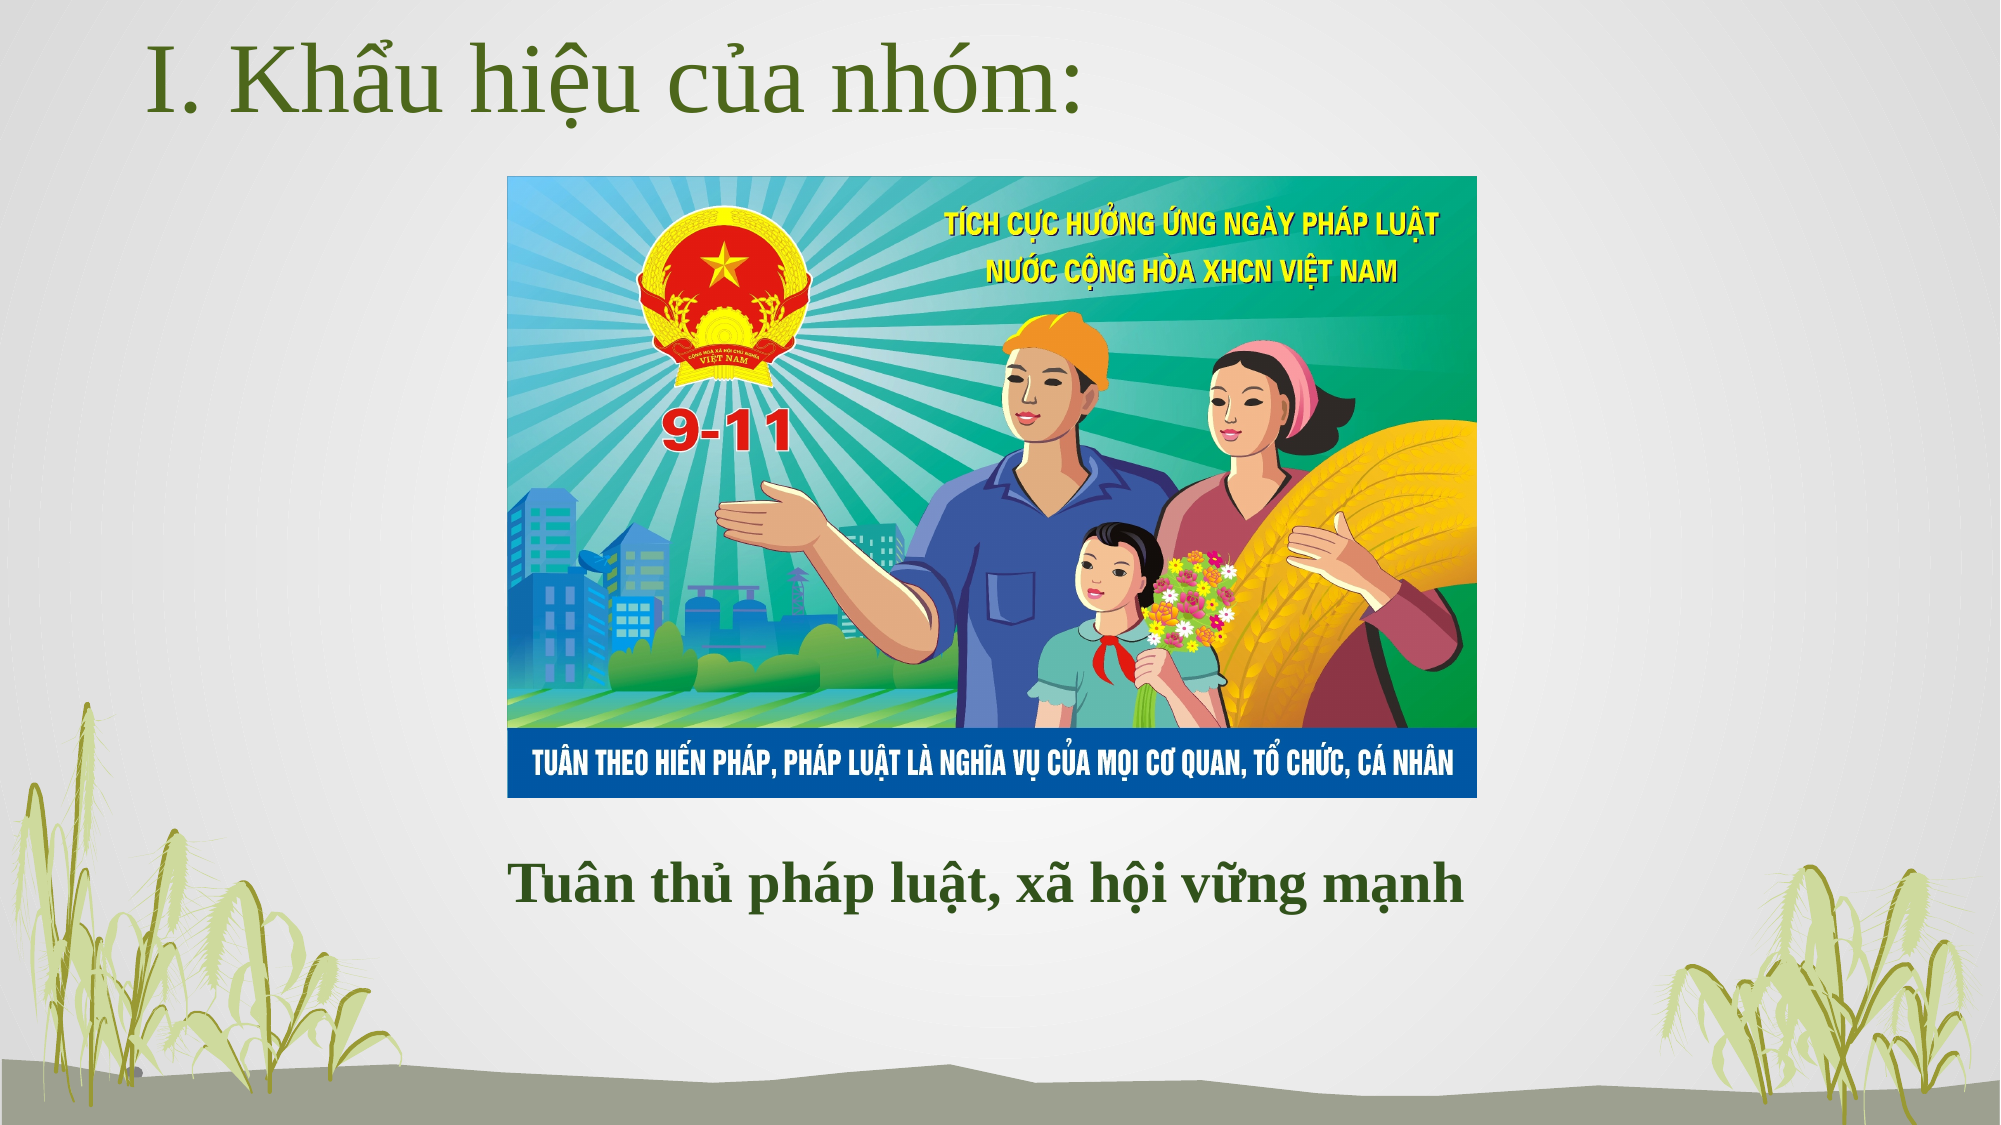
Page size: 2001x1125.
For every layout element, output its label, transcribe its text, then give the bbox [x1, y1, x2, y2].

picture [507, 176, 1477, 798]
title I. Khẩu hiệu của nhóm: [129, 0, 1930, 140]
text_box Tuân thủ pháp luật, xã hội vững mạnh [366, 833, 1533, 922]
